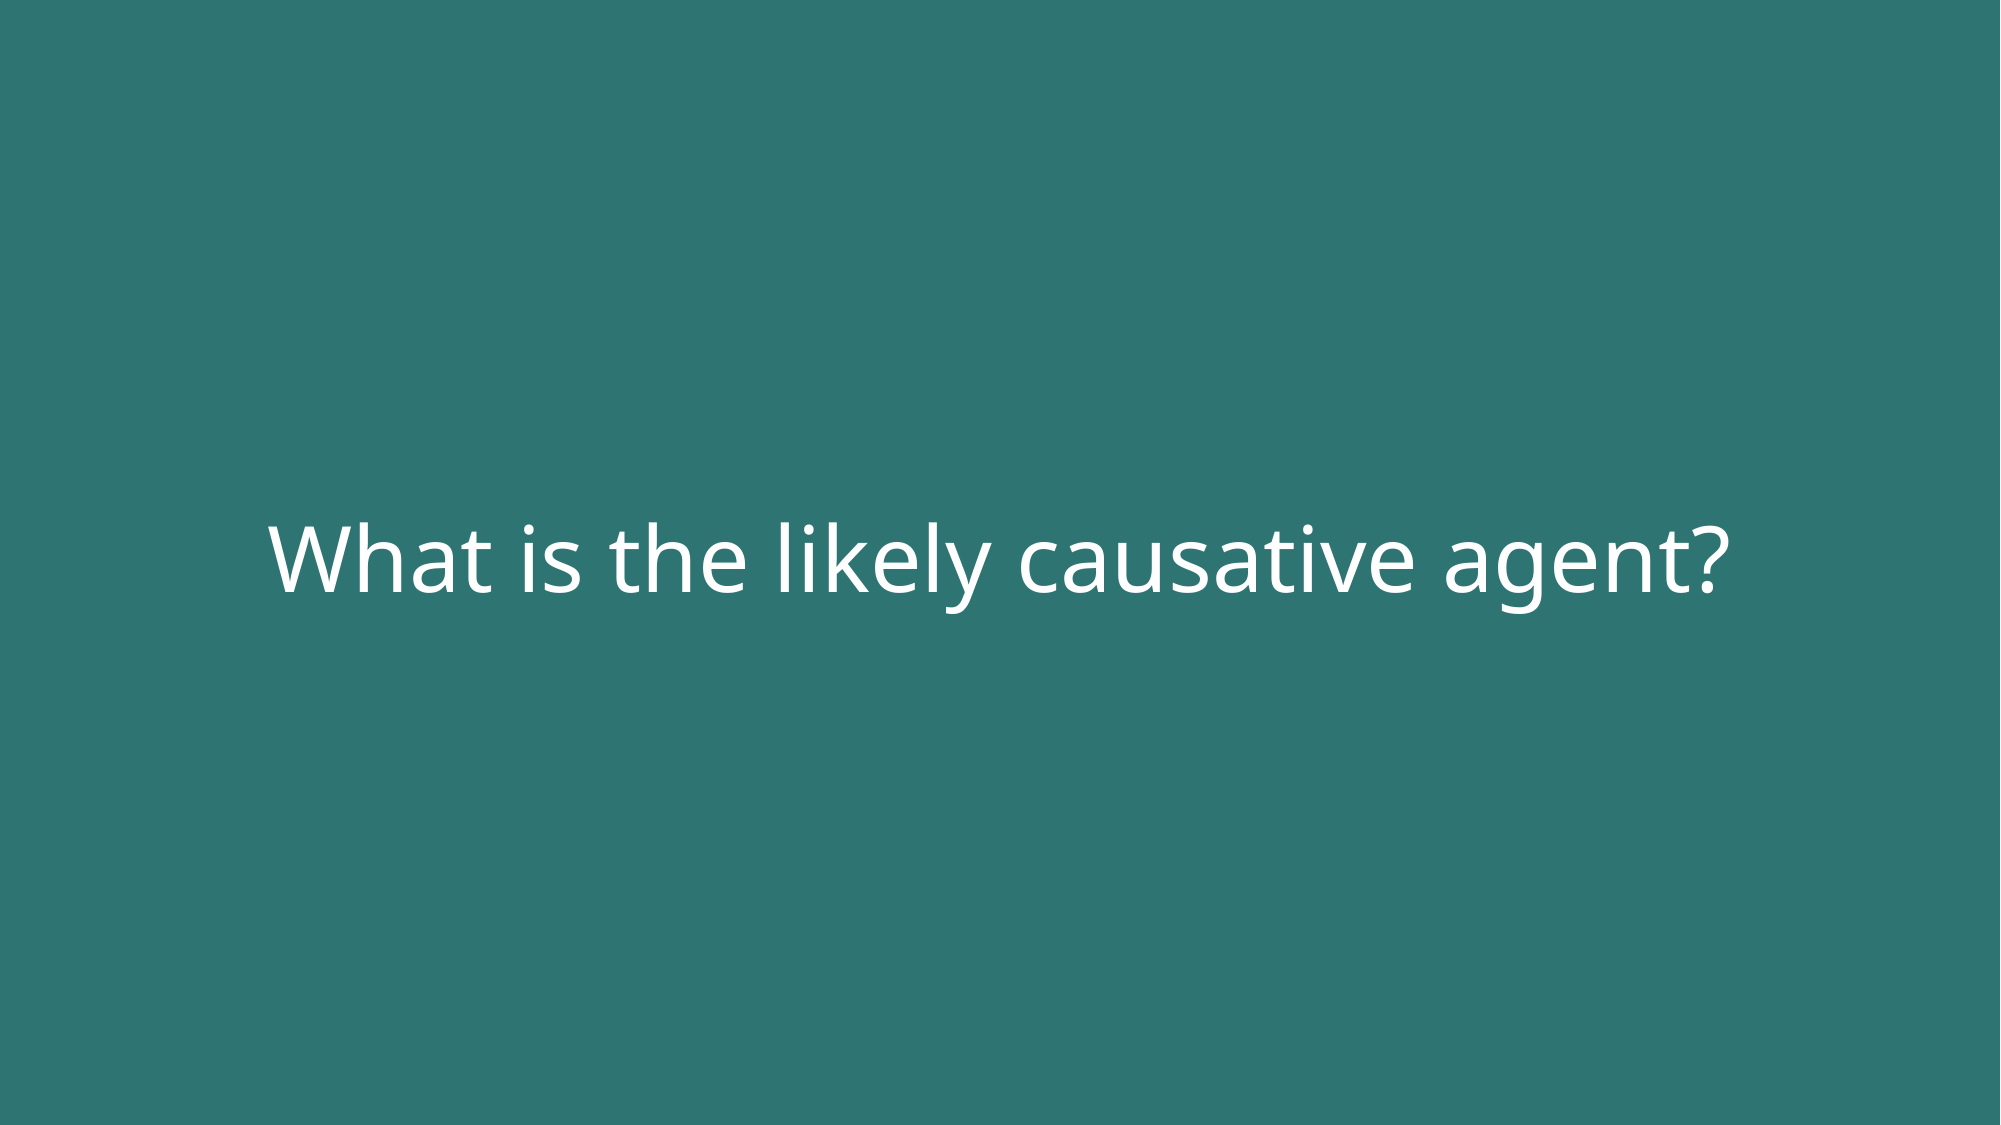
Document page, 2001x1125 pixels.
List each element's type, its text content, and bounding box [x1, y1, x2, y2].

title What is the likely causative agent? [137, 453, 1863, 672]
